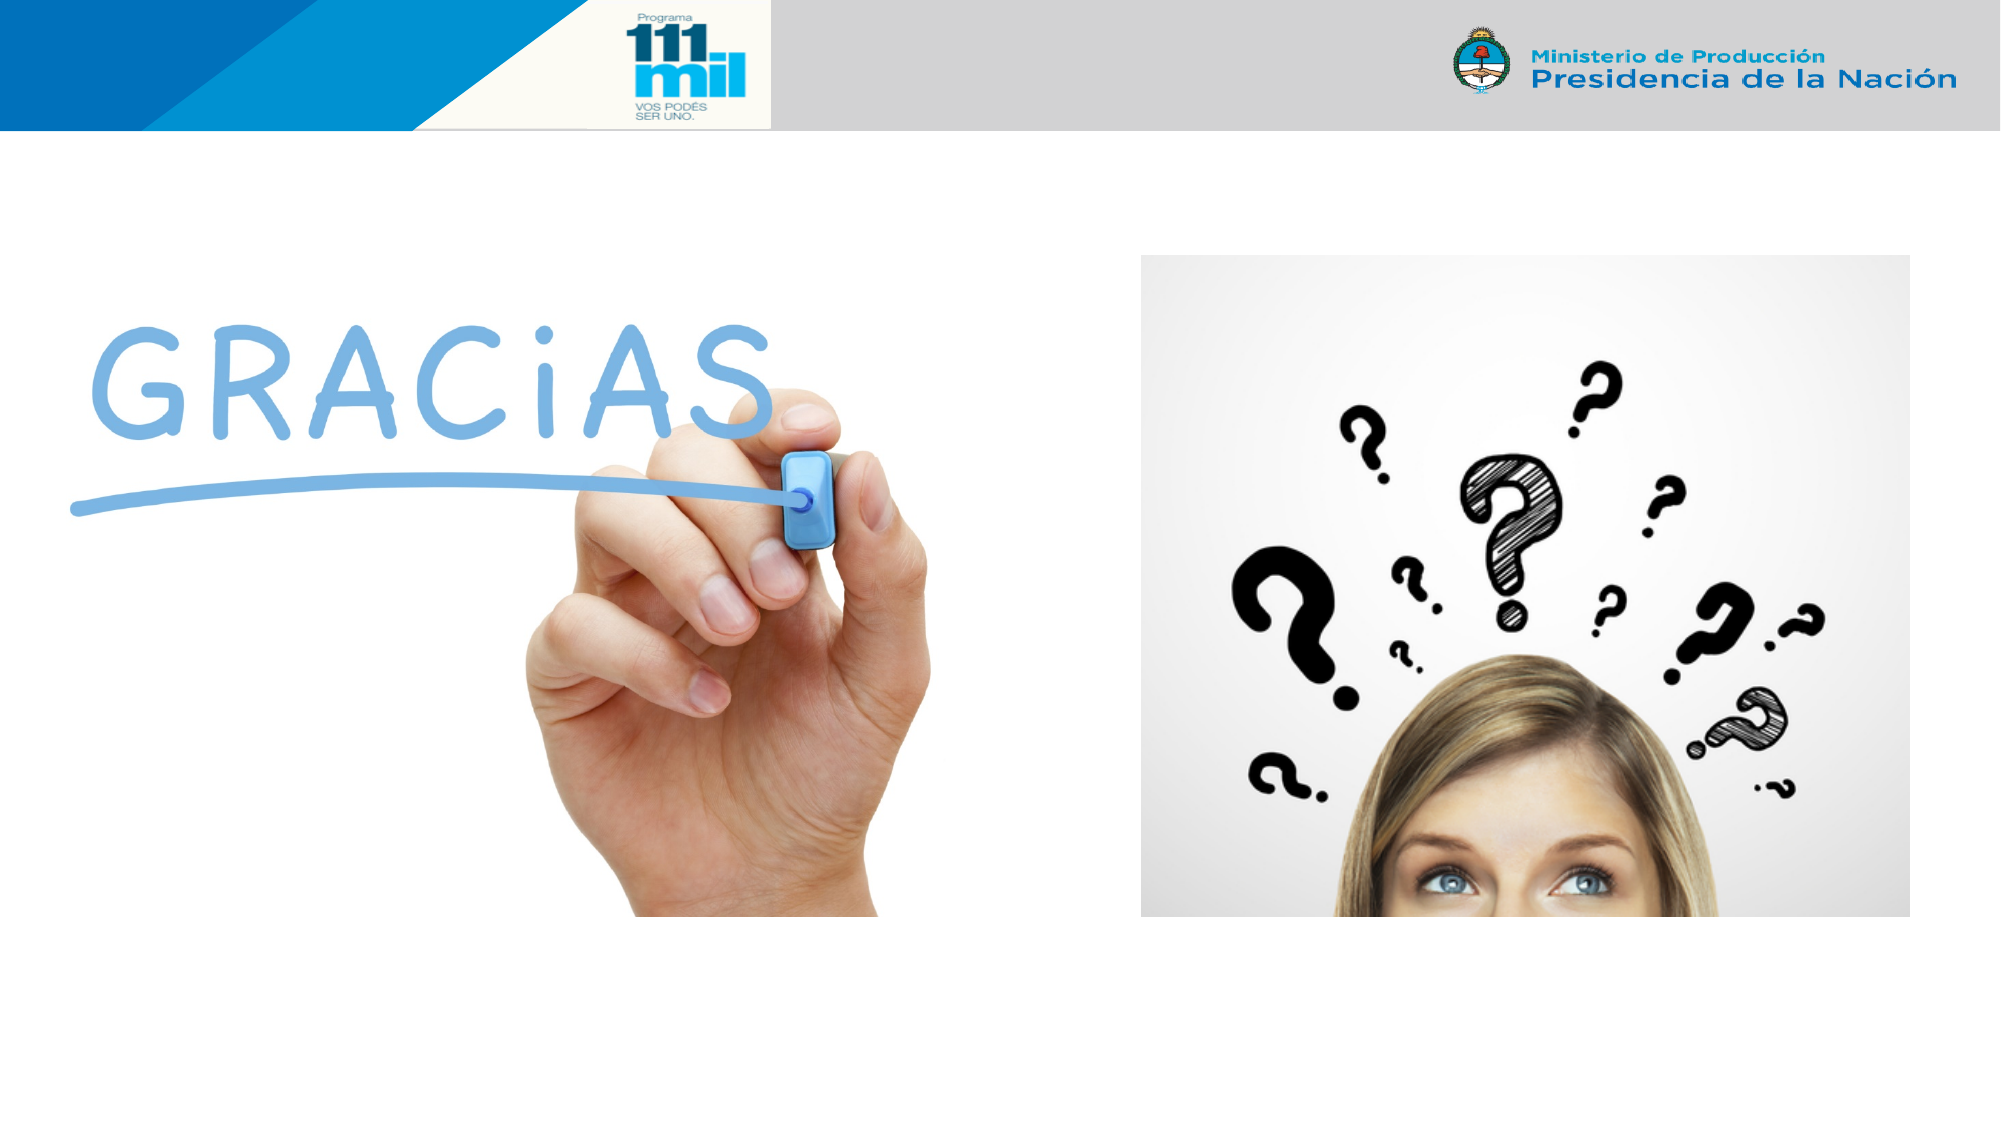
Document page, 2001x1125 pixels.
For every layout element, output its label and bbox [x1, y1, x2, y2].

picture [1453, 26, 1956, 94]
picture [0, 209, 1062, 917]
picture [587, 1, 769, 129]
picture [1141, 255, 1910, 918]
